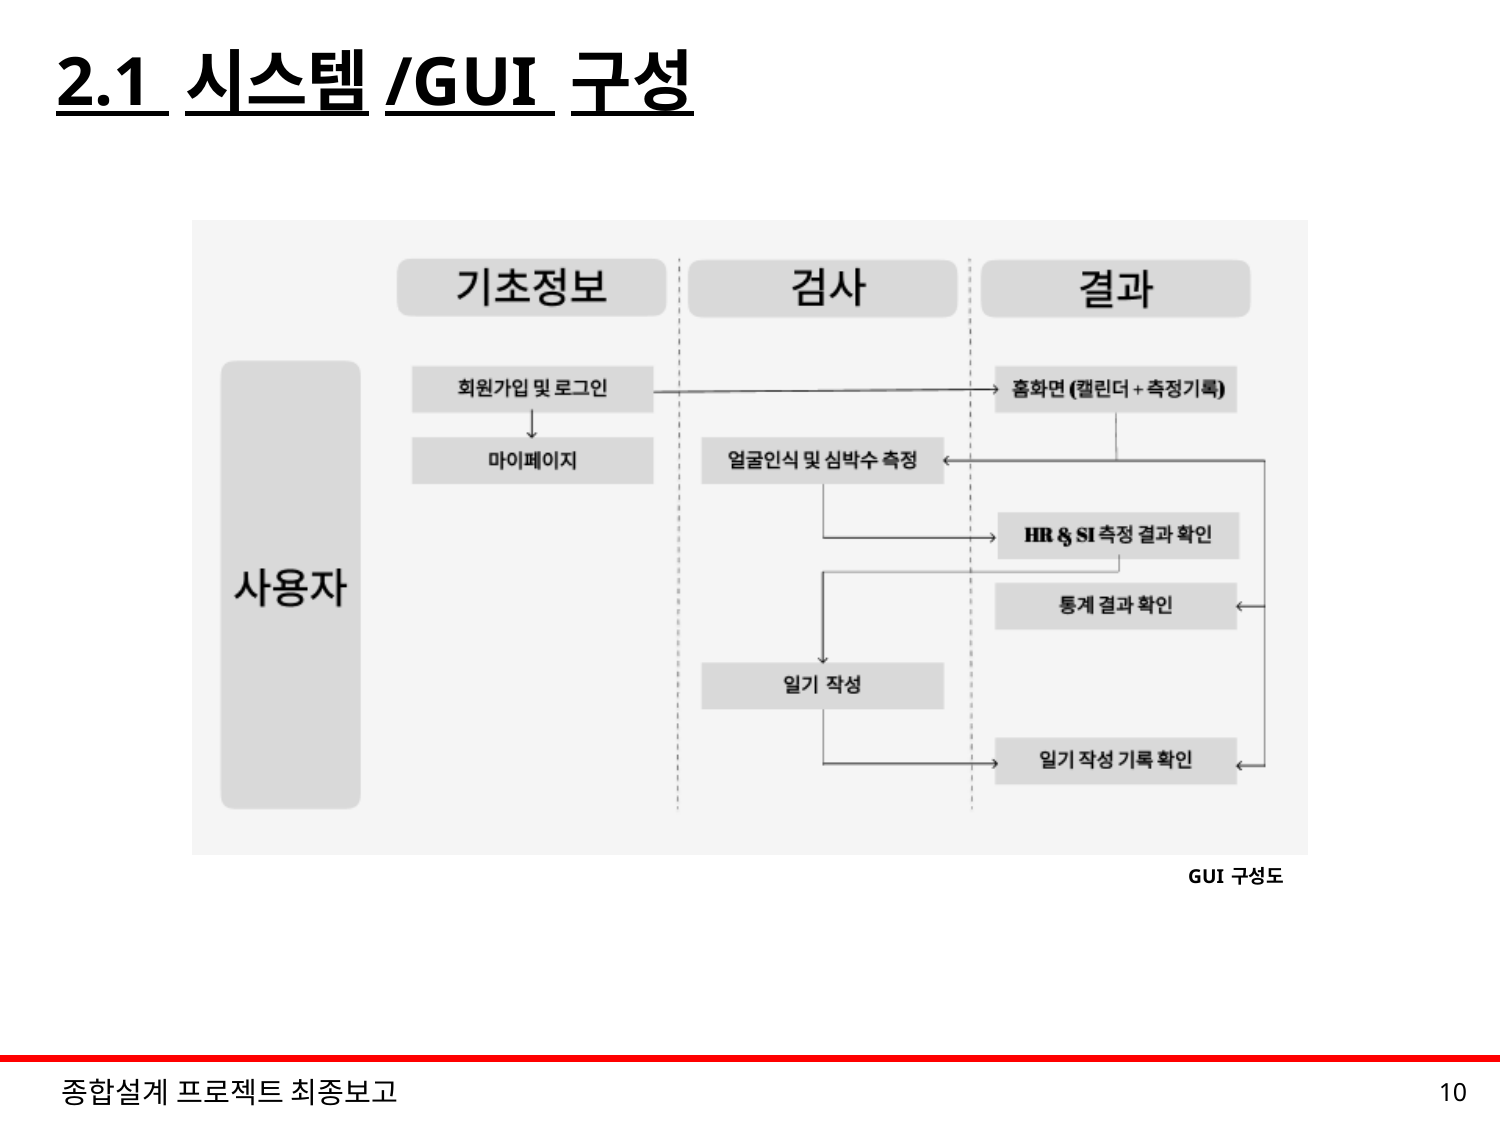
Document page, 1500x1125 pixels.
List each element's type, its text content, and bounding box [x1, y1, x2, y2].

list GUI 구성도 [1173, 854, 1489, 896]
title 2.1 시스템/GUI 구성 [41, 32, 1459, 126]
picture [192, 219, 1308, 855]
